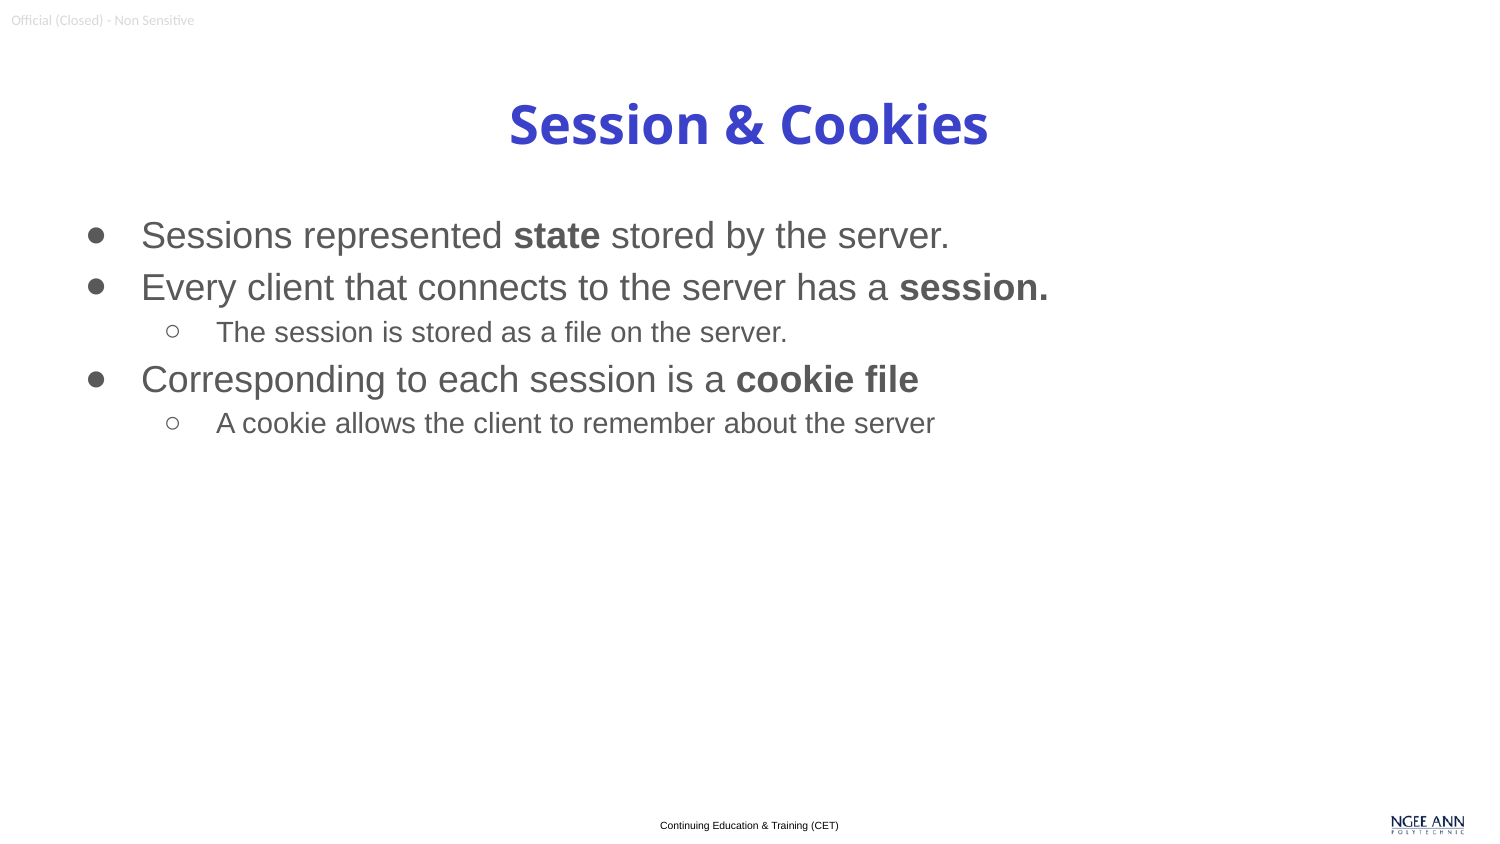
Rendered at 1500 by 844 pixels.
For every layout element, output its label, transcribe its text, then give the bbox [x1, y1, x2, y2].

text_box Session & Cookies [208, 65, 1292, 171]
list Sessions represented state stored by the server. Every client that connects to the server has a session. The session is stored as a file on the server. Corresponding to each session is a cookie file A cookie allows the client to remember about the server [51, 189, 1449, 750]
text_box Official (Closed) - Non Sensitive [0, 0, 244, 35]
picture [1383, 811, 1471, 839]
text_box Continuing Education & Training (CET) [602, 813, 898, 839]
